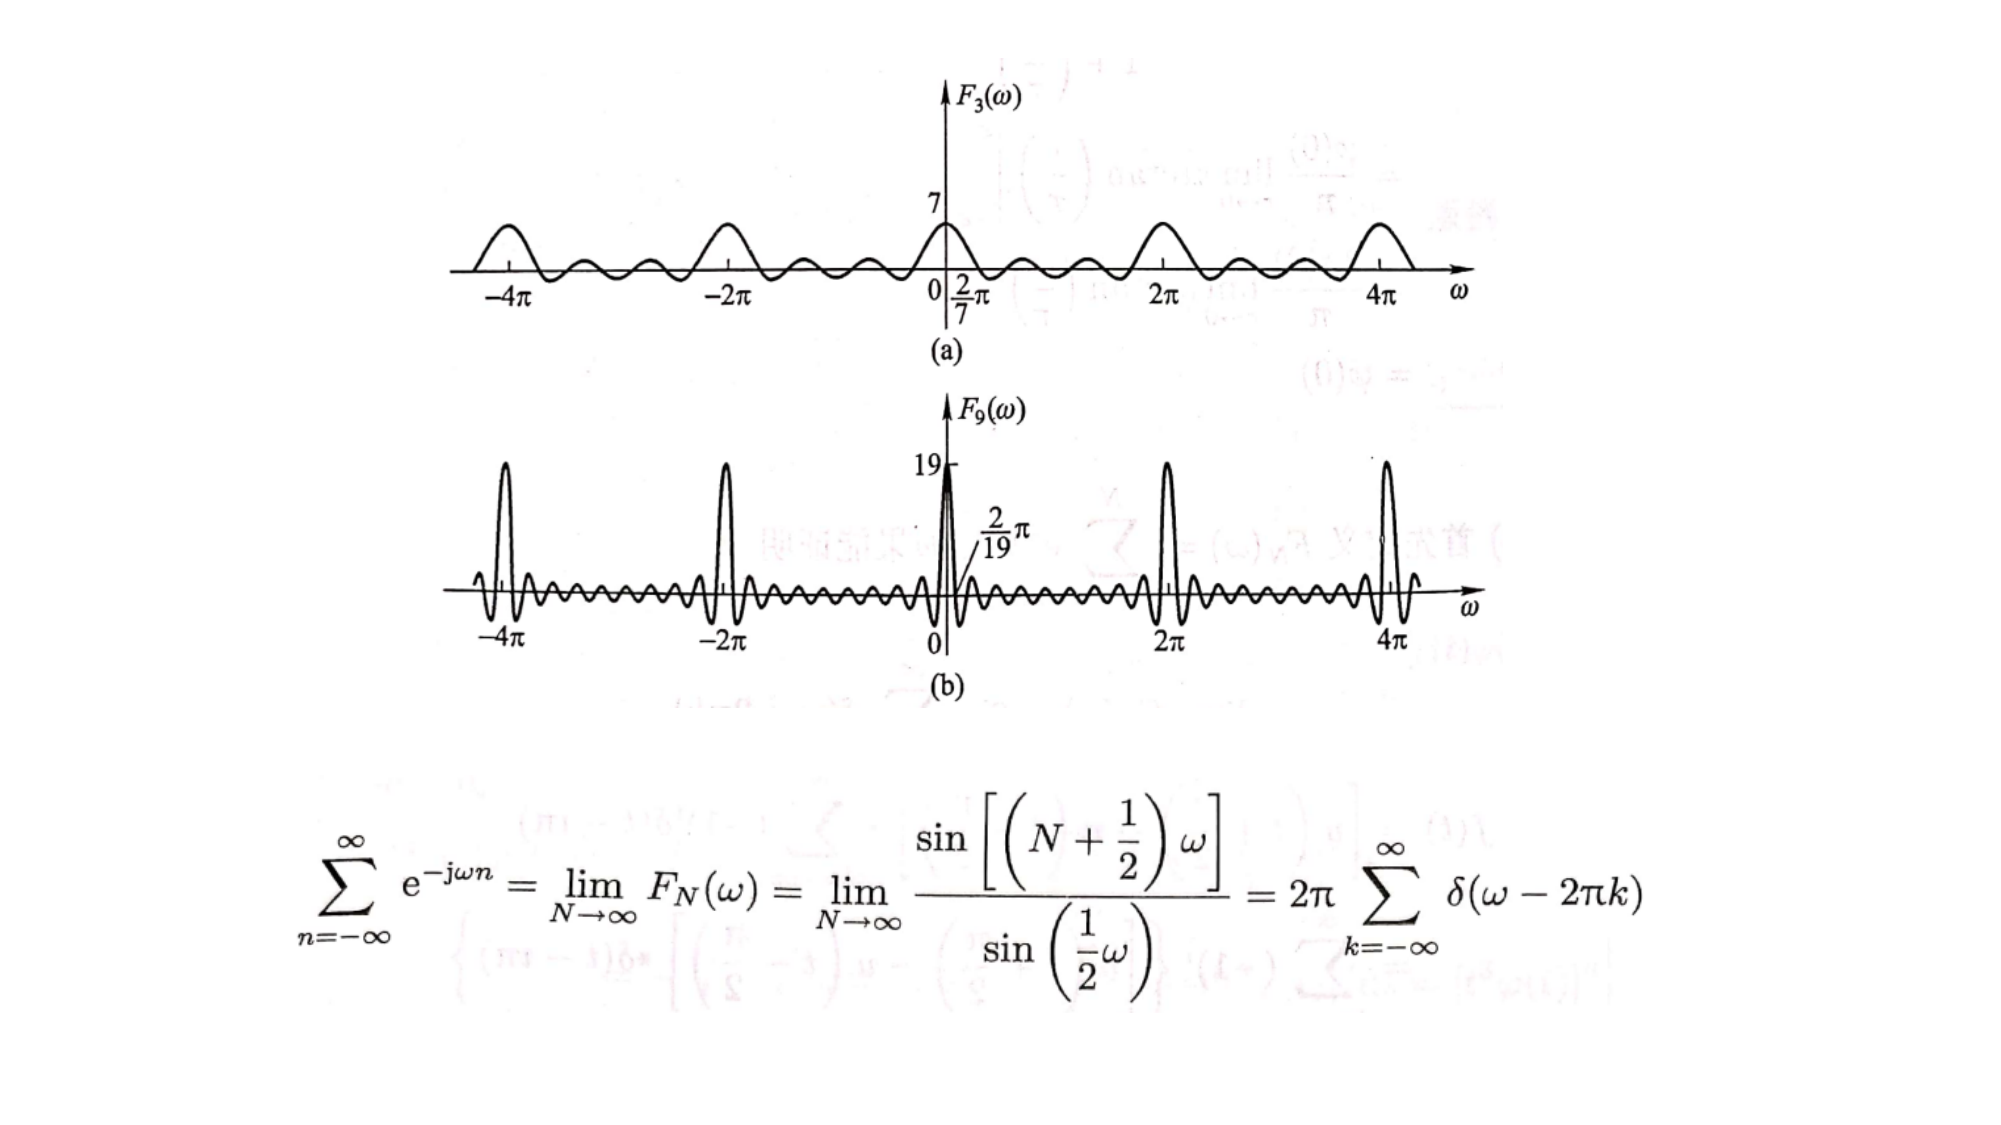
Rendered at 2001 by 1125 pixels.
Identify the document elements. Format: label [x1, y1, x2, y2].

picture [287, 775, 1649, 1014]
picture [434, 58, 1503, 708]
